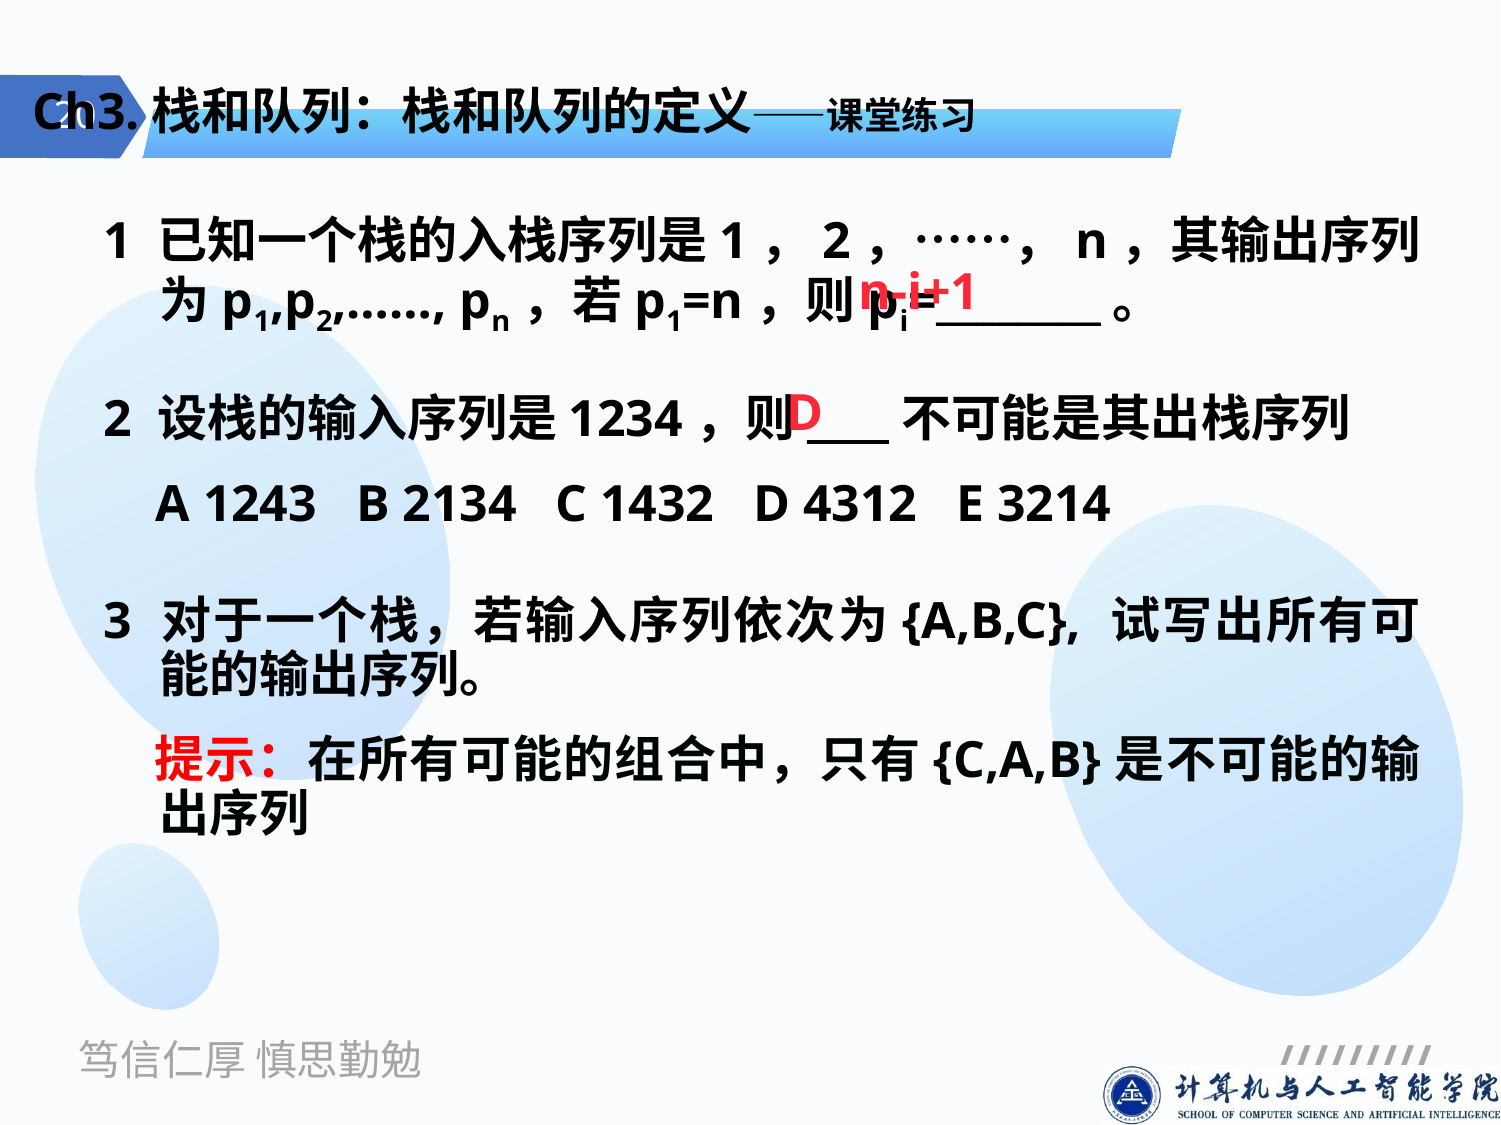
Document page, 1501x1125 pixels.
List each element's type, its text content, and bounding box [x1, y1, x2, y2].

title Ch3.栈和队列：栈和队列的定义——课堂练习 [17, 42, 1141, 185]
slide_number 20 [1199, 1077, 1465, 1125]
picture [1102, 1065, 1501, 1125]
text_box D [771, 373, 839, 449]
text_box n-i+1 [843, 252, 995, 327]
list 1 已知一个栈的入栈序列是1，2，……，n，其输出序列为p1,p2,……, pn，若p1=n，则pi=________。 2 设栈的输入序列是1234，则____不可能是其出栈序列 A 1243 B 2134 C 1432 D 4312 E 3214 3 对于一个栈，若输入序列依次为{A,B,C}, 试写出所有可能的输出序列。 提示：在所有可能的组合中，只有{C,A,B}是不可能的输出序列 [88, 208, 1436, 976]
